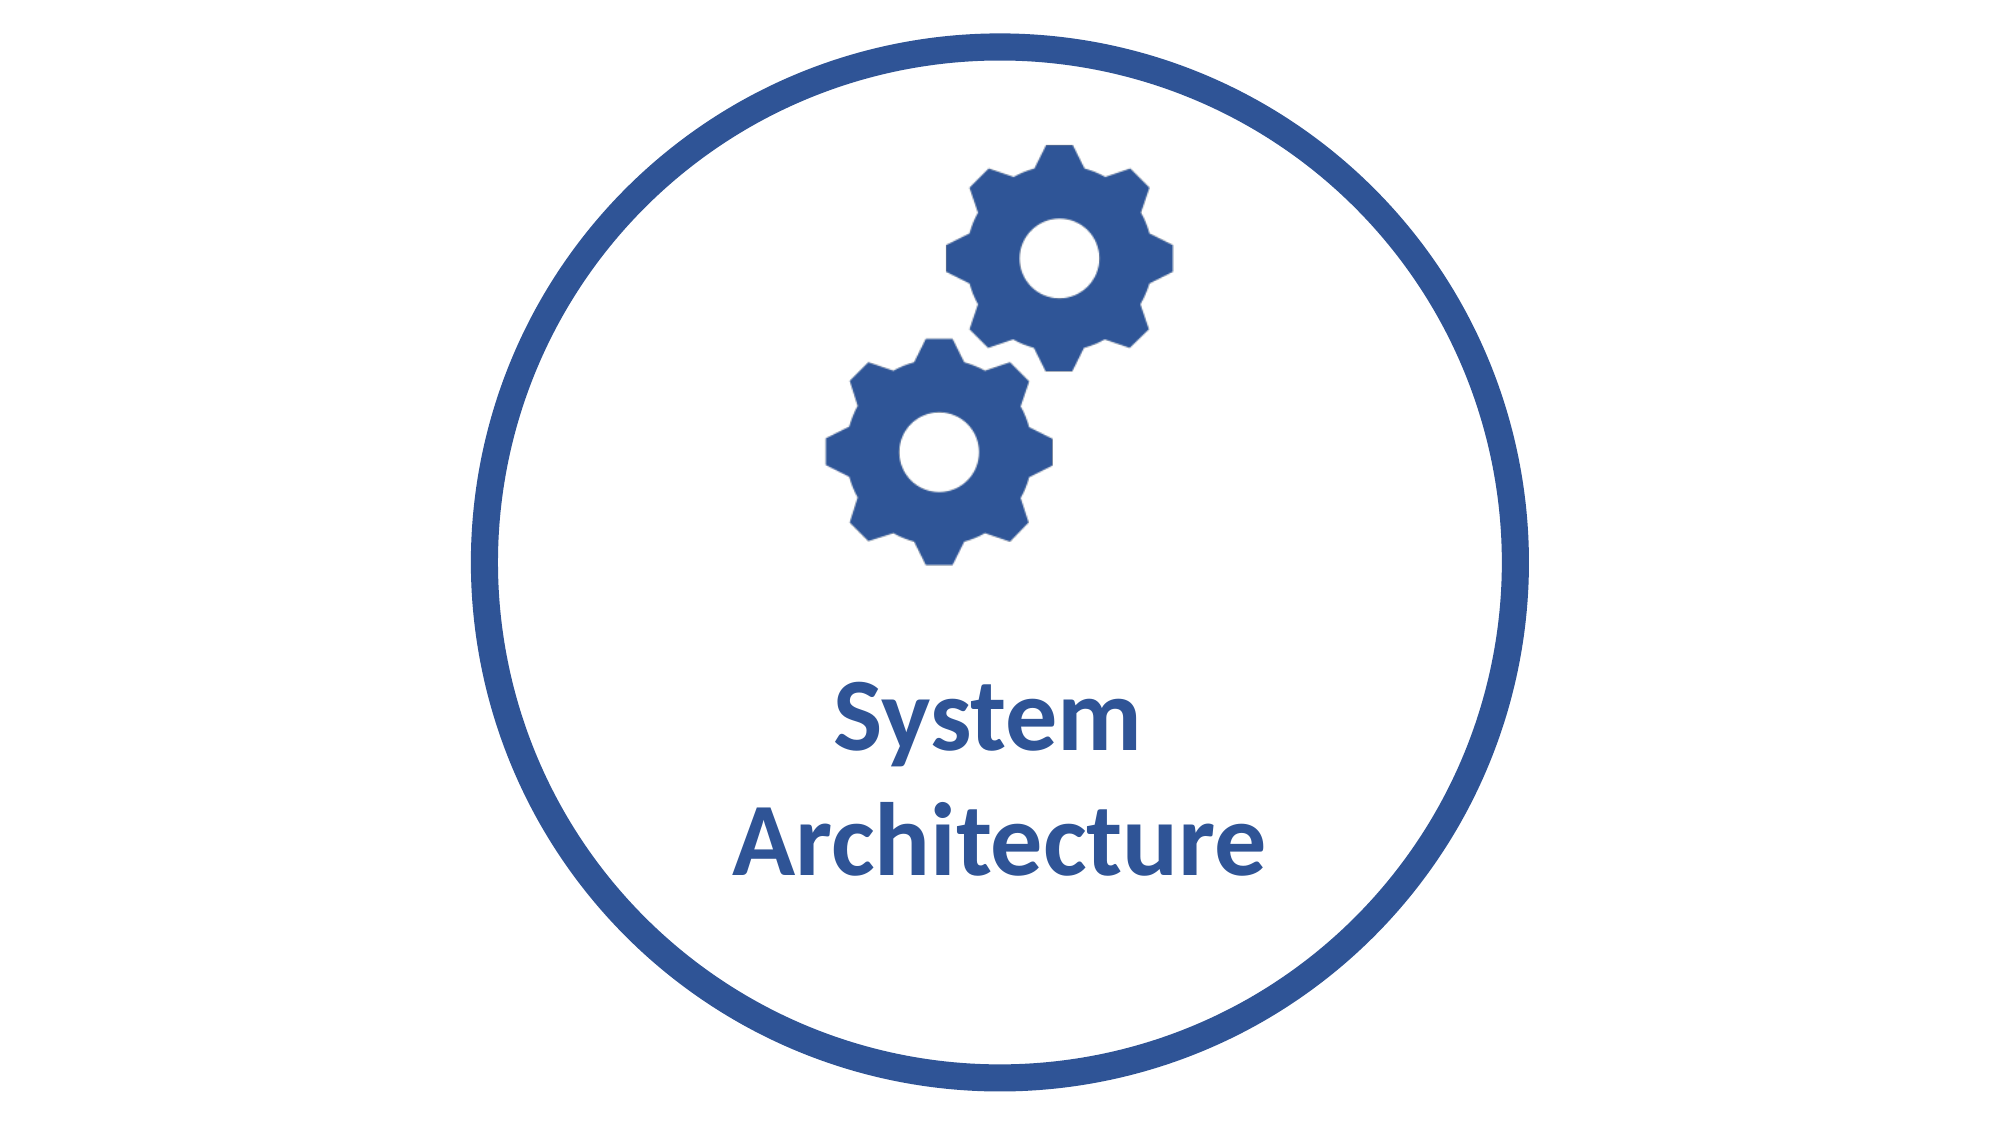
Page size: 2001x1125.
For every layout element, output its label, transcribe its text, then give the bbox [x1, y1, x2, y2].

text_box [484, 117, 1516, 1078]
picture [744, 100, 1256, 612]
text_box [774, 46, 1226, 99]
text_box System Architecture [698, 638, 1302, 904]
